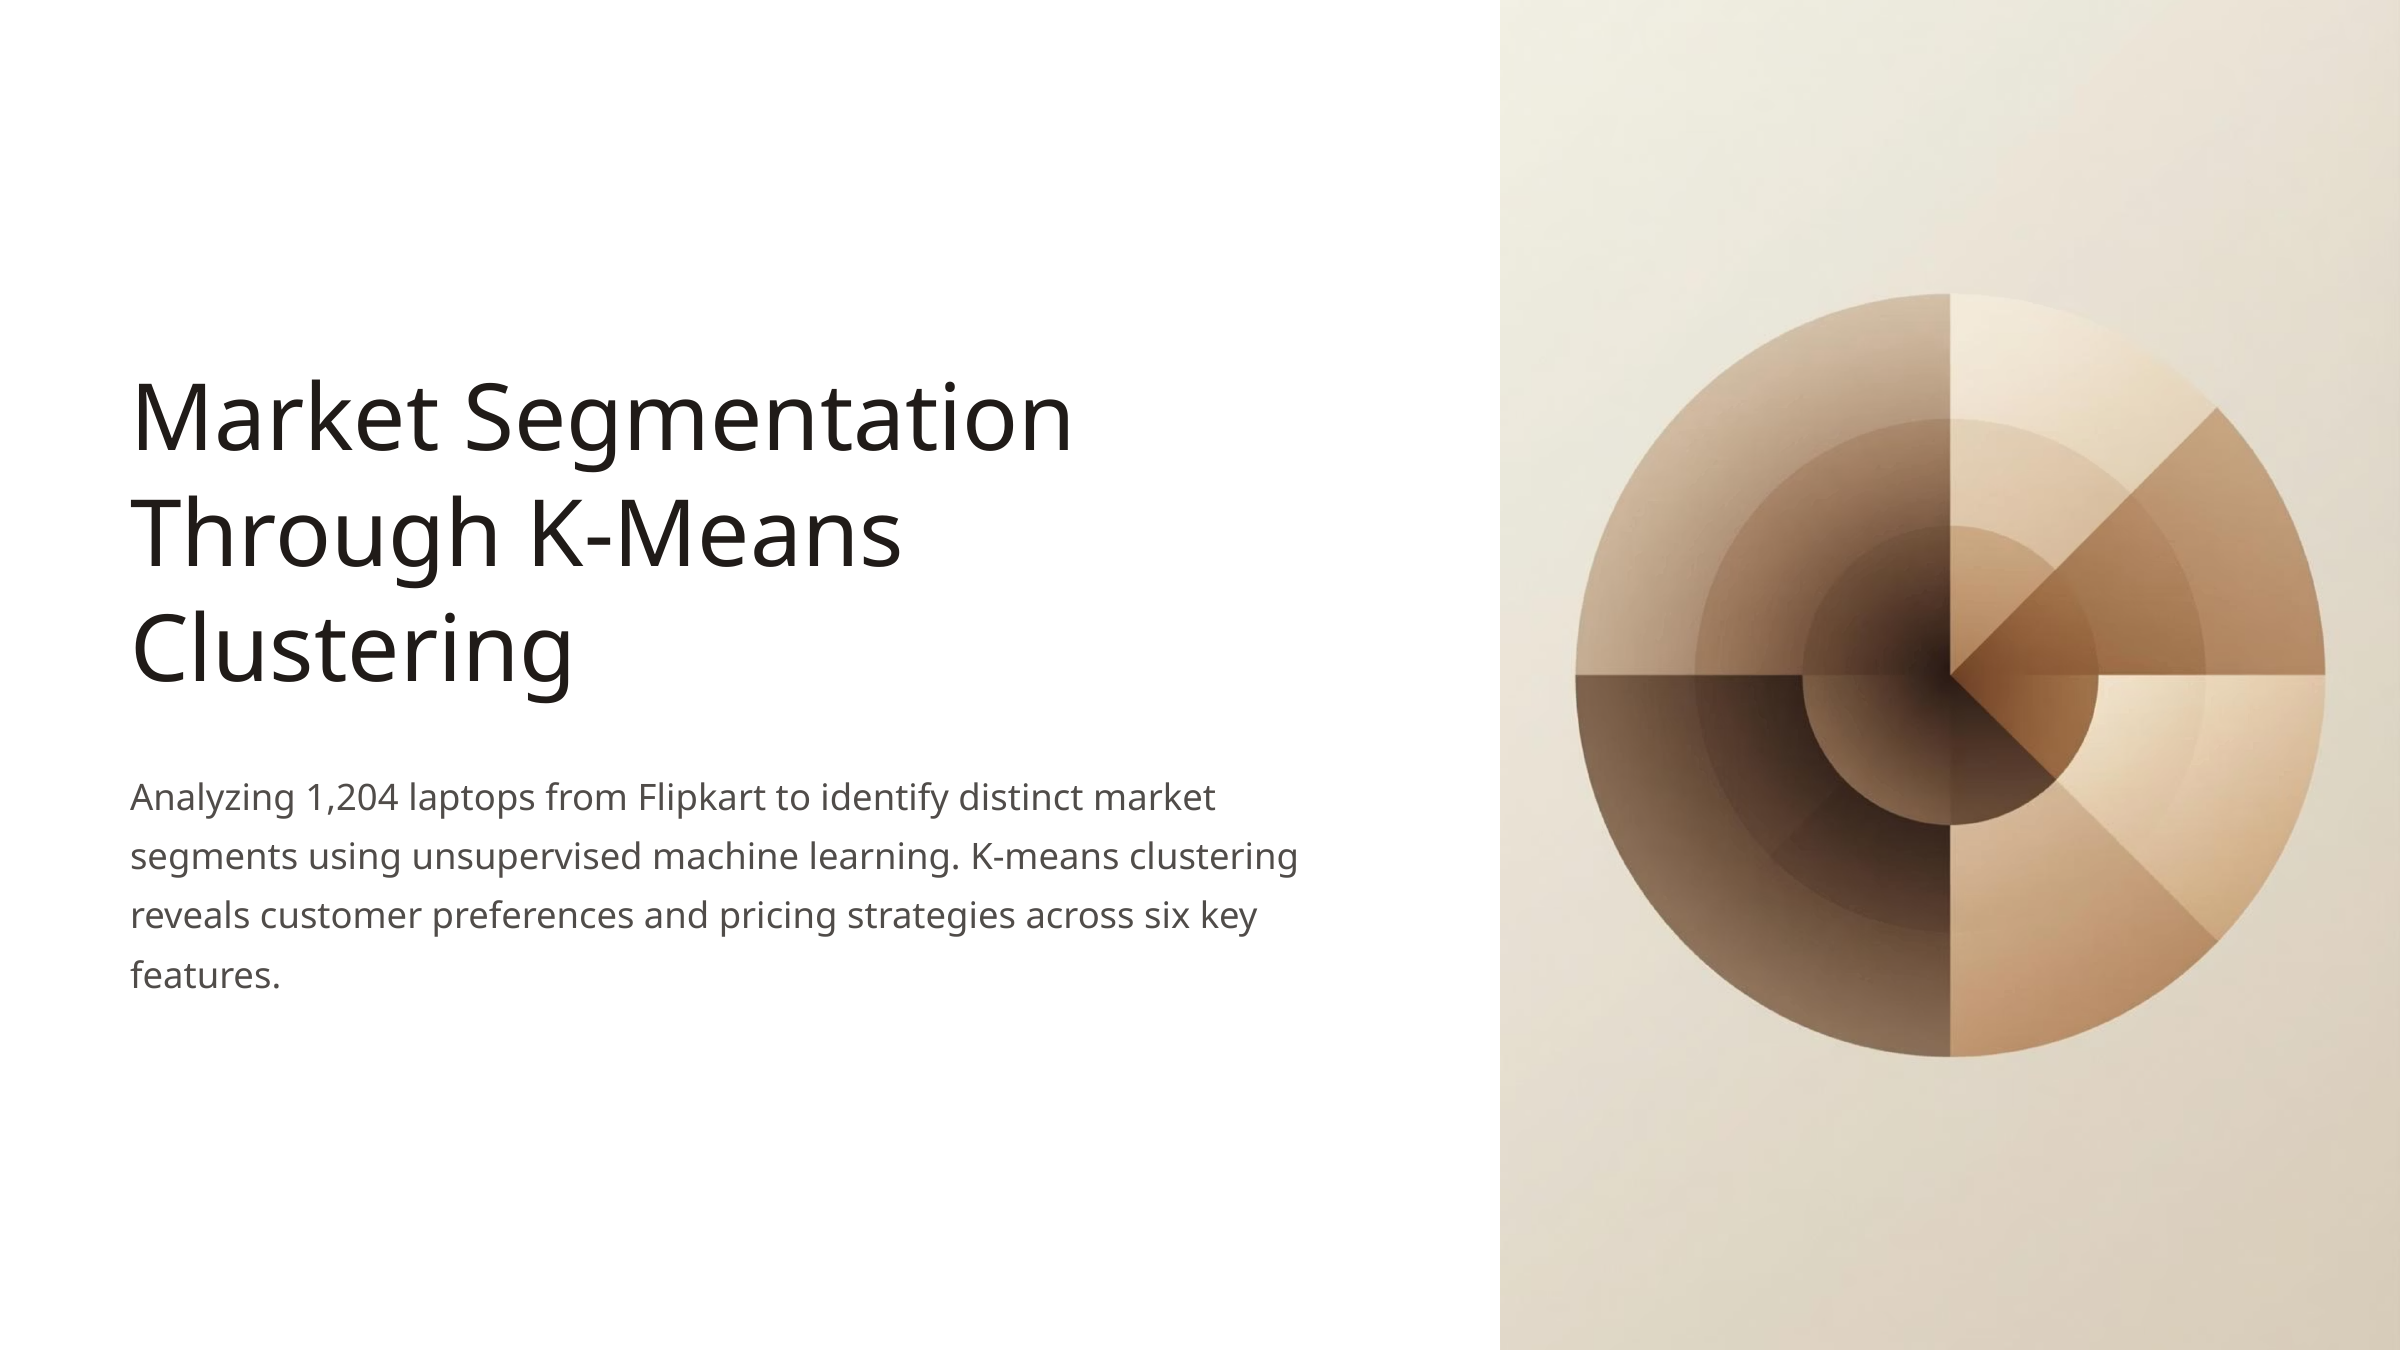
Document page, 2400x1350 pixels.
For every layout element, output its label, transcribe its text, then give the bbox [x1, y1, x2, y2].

picture [1499, 0, 2400, 1350]
text_box Analyzing 1,204 laptops from Flipkart to identify distinct market segments using unsupervised machine learning. K-means clustering reveals customer preferences and pricing strategies across six key features. [130, 758, 1370, 997]
text_box Market Segmentation Through K-Means Clustering [130, 353, 1370, 703]
